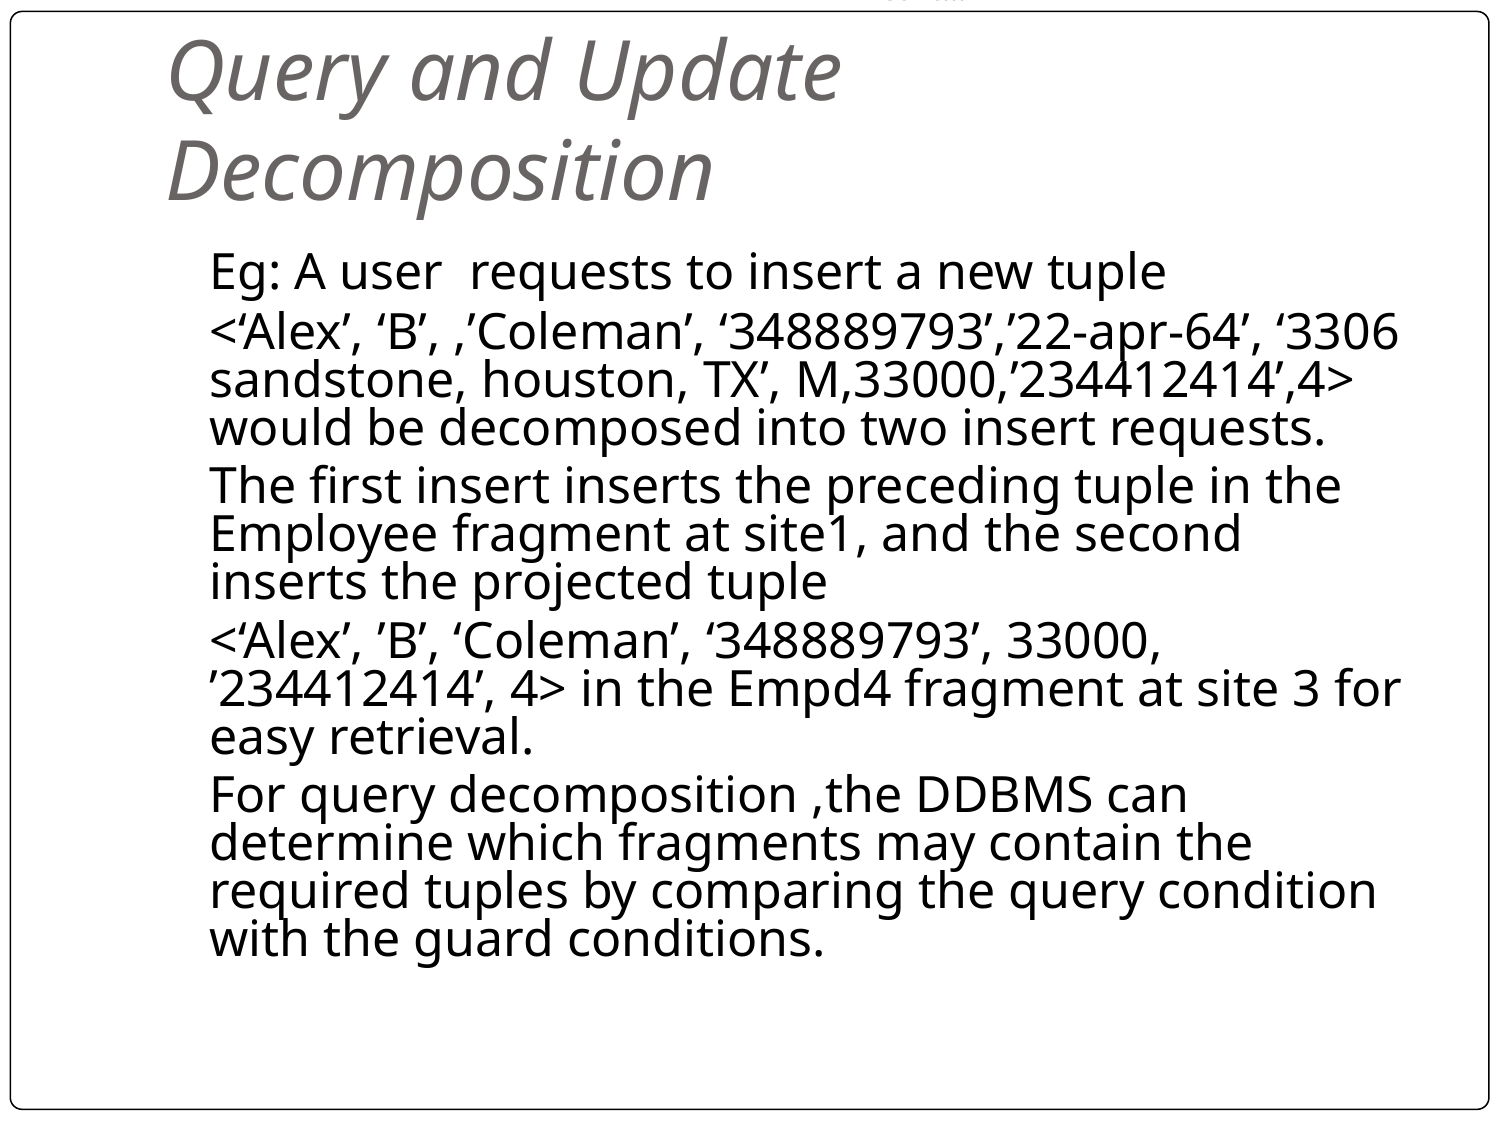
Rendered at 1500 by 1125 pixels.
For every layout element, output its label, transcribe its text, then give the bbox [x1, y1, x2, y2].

list Eg: A user requests to insert a new tuple <‘Alex’, ‘B’, ,’Coleman’, ‘348889793’,’22-apr-64’, ‘3306 sandstone, houston, TX’, M,33000,’234412414’,4> would be decomposed into two insert requests. The first insert inserts the preceding tuple in the Employee fragment at site1, and the second inserts the projected tuple <‘Alex’, ’B’, ‘Coleman’, ‘348889793’, 33000, ’234412414’, 4> in the Empd4 fragment at site 3 for easy retrieval. For query decomposition ,the DDBMS can determine which fragments may contain the required tuples by comparing the query condition with the guard conditions. [150, 237, 1425, 988]
title cont… Query and Update Decomposition [150, 45, 1425, 233]
